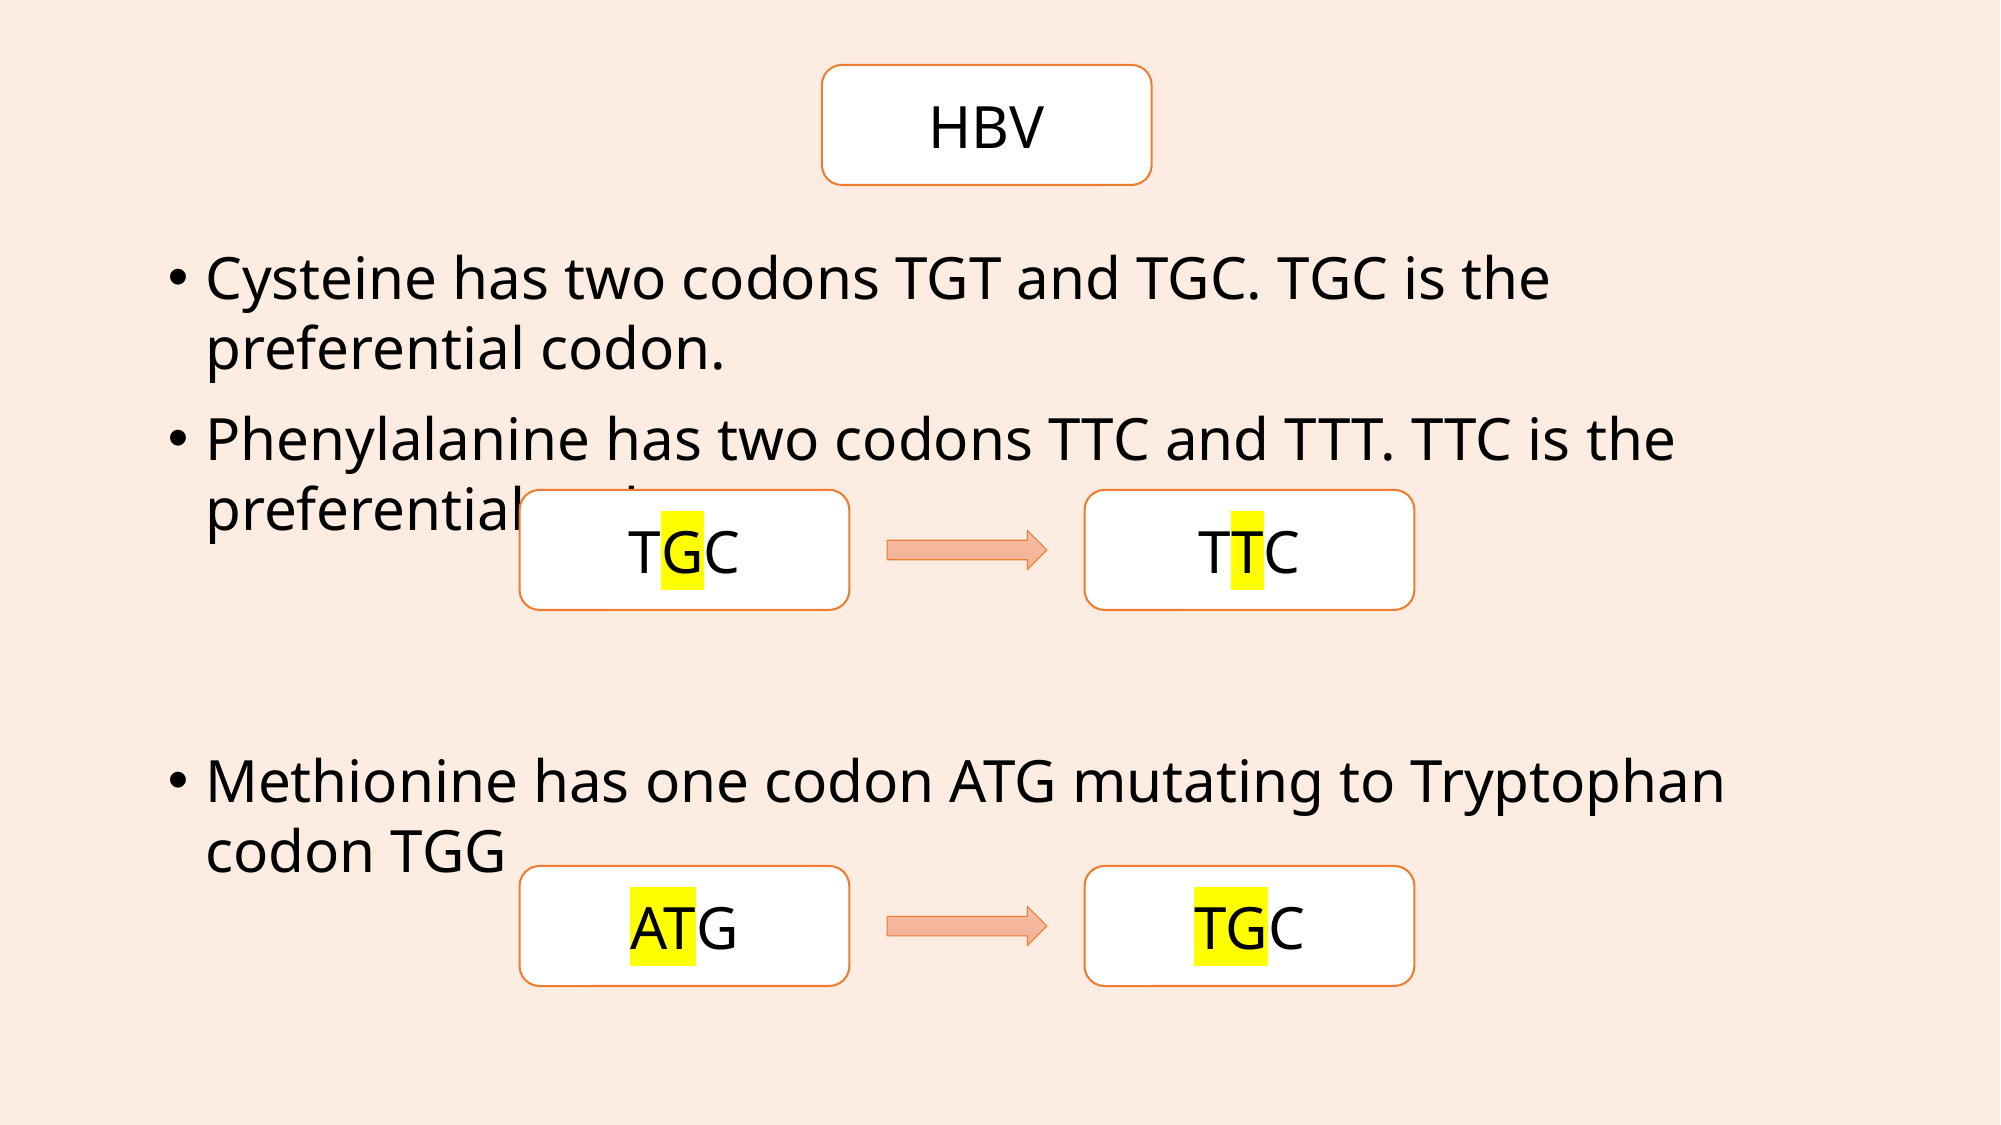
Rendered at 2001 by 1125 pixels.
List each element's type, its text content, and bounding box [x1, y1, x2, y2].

text_box TGC [518, 488, 851, 612]
text_box ATG [518, 864, 851, 988]
text_box Cysteine has two codons TGT and TGC. TGC is the preferential codon. Phenylalanine has two codons TTC and TTT. TTC is the preferential codon. Methionine has one codon ATG mutating to Tryptophan codon TGG [152, 234, 1847, 1060]
text_box [886, 529, 1048, 571]
text_box TTC [1083, 488, 1416, 612]
text_box [140, 138, 1835, 925]
text_box [886, 905, 1048, 947]
text_box TGC [1083, 864, 1416, 988]
text_box HBV [820, 63, 1153, 187]
